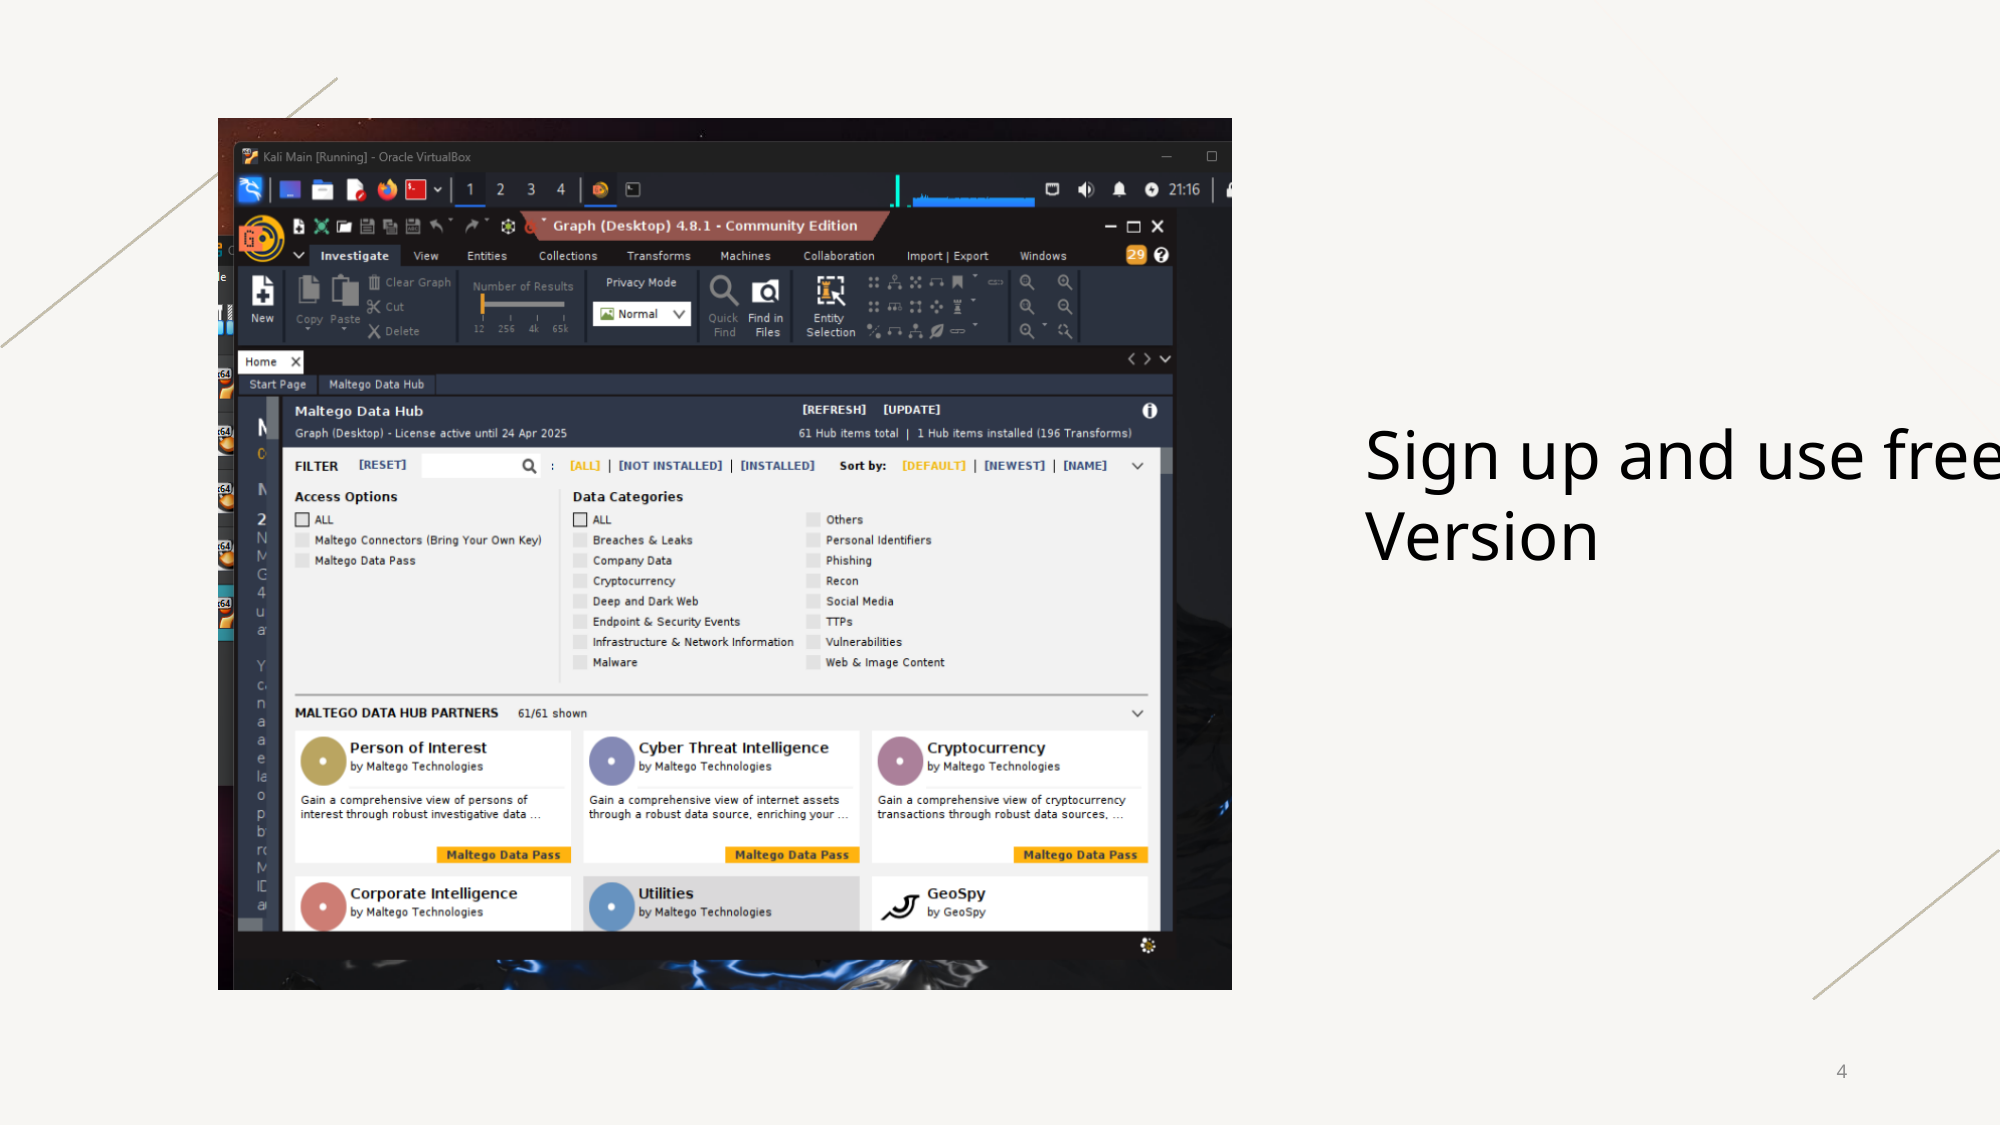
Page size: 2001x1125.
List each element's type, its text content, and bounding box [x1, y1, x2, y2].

picture [1812, 849, 2000, 1000]
picture [0, 77, 1232, 990]
text_box Sign up and use free Version [1350, 406, 2000, 581]
slide_number 4 [1412, 1042, 1863, 1103]
